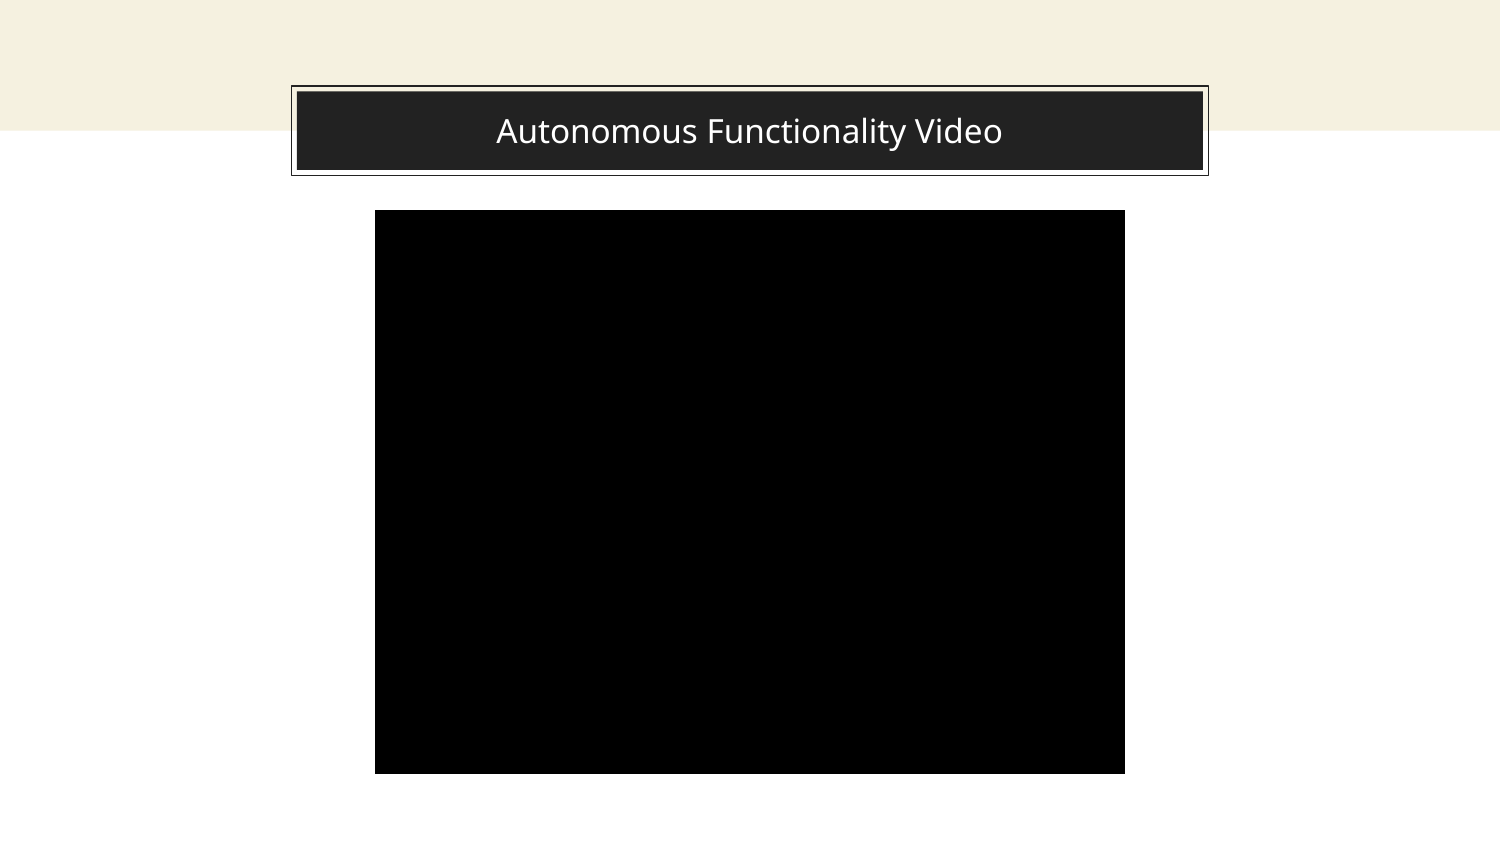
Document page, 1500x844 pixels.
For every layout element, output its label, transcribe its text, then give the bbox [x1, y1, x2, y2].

title Autonomous Functionality Video [296, 91, 1203, 170]
picture [374, 210, 1126, 774]
